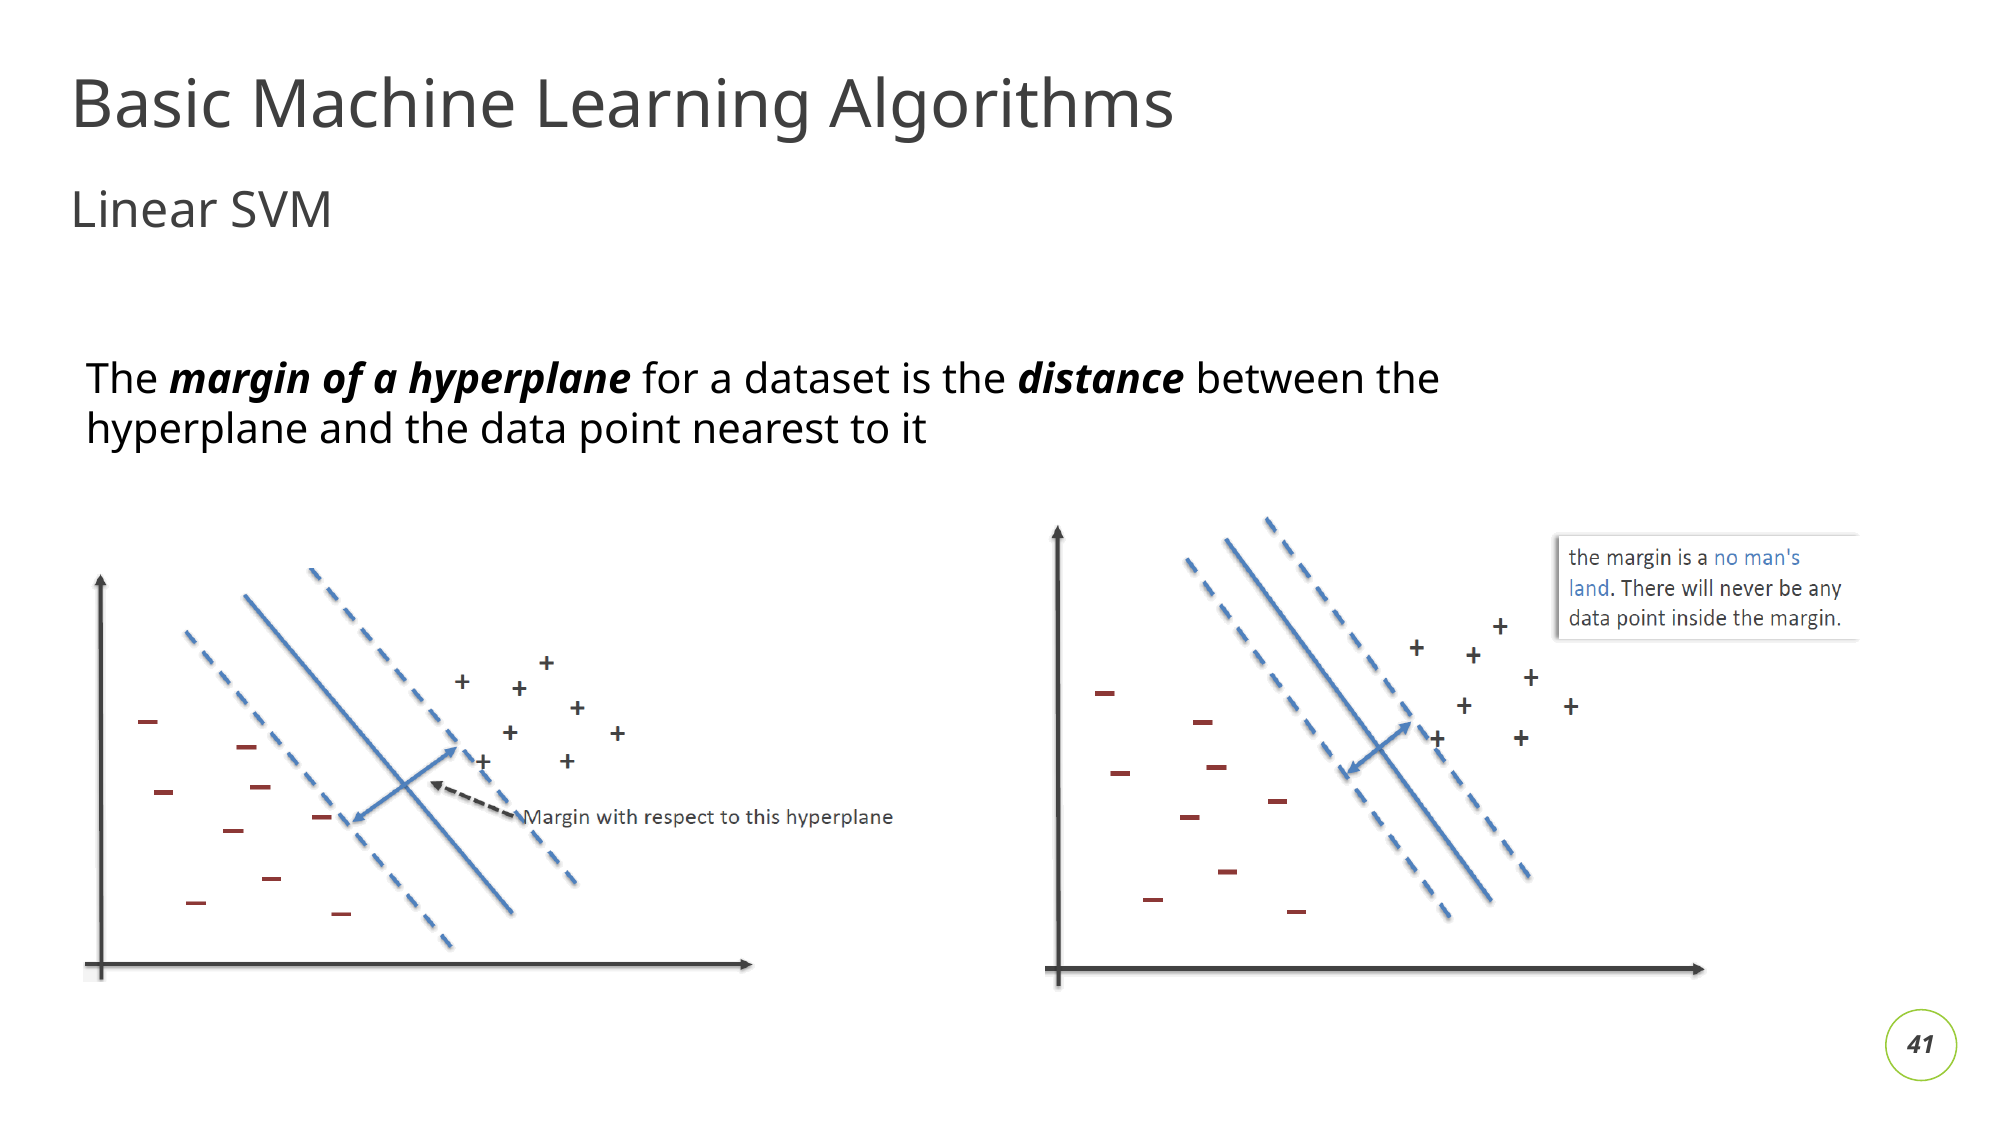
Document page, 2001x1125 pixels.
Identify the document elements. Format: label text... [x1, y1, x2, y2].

slide_number ‹#› [1885, 1008, 1958, 1082]
text_box The margin of a hyperplane for a dataset is the distance between the hyperplane and the data point nearest to it [70, 344, 1492, 461]
text_box Linear SVM [70, 177, 1180, 258]
title Basic Machine Learning Algorithms [70, 70, 1932, 142]
picture [1045, 514, 1865, 994]
picture [82, 567, 898, 982]
